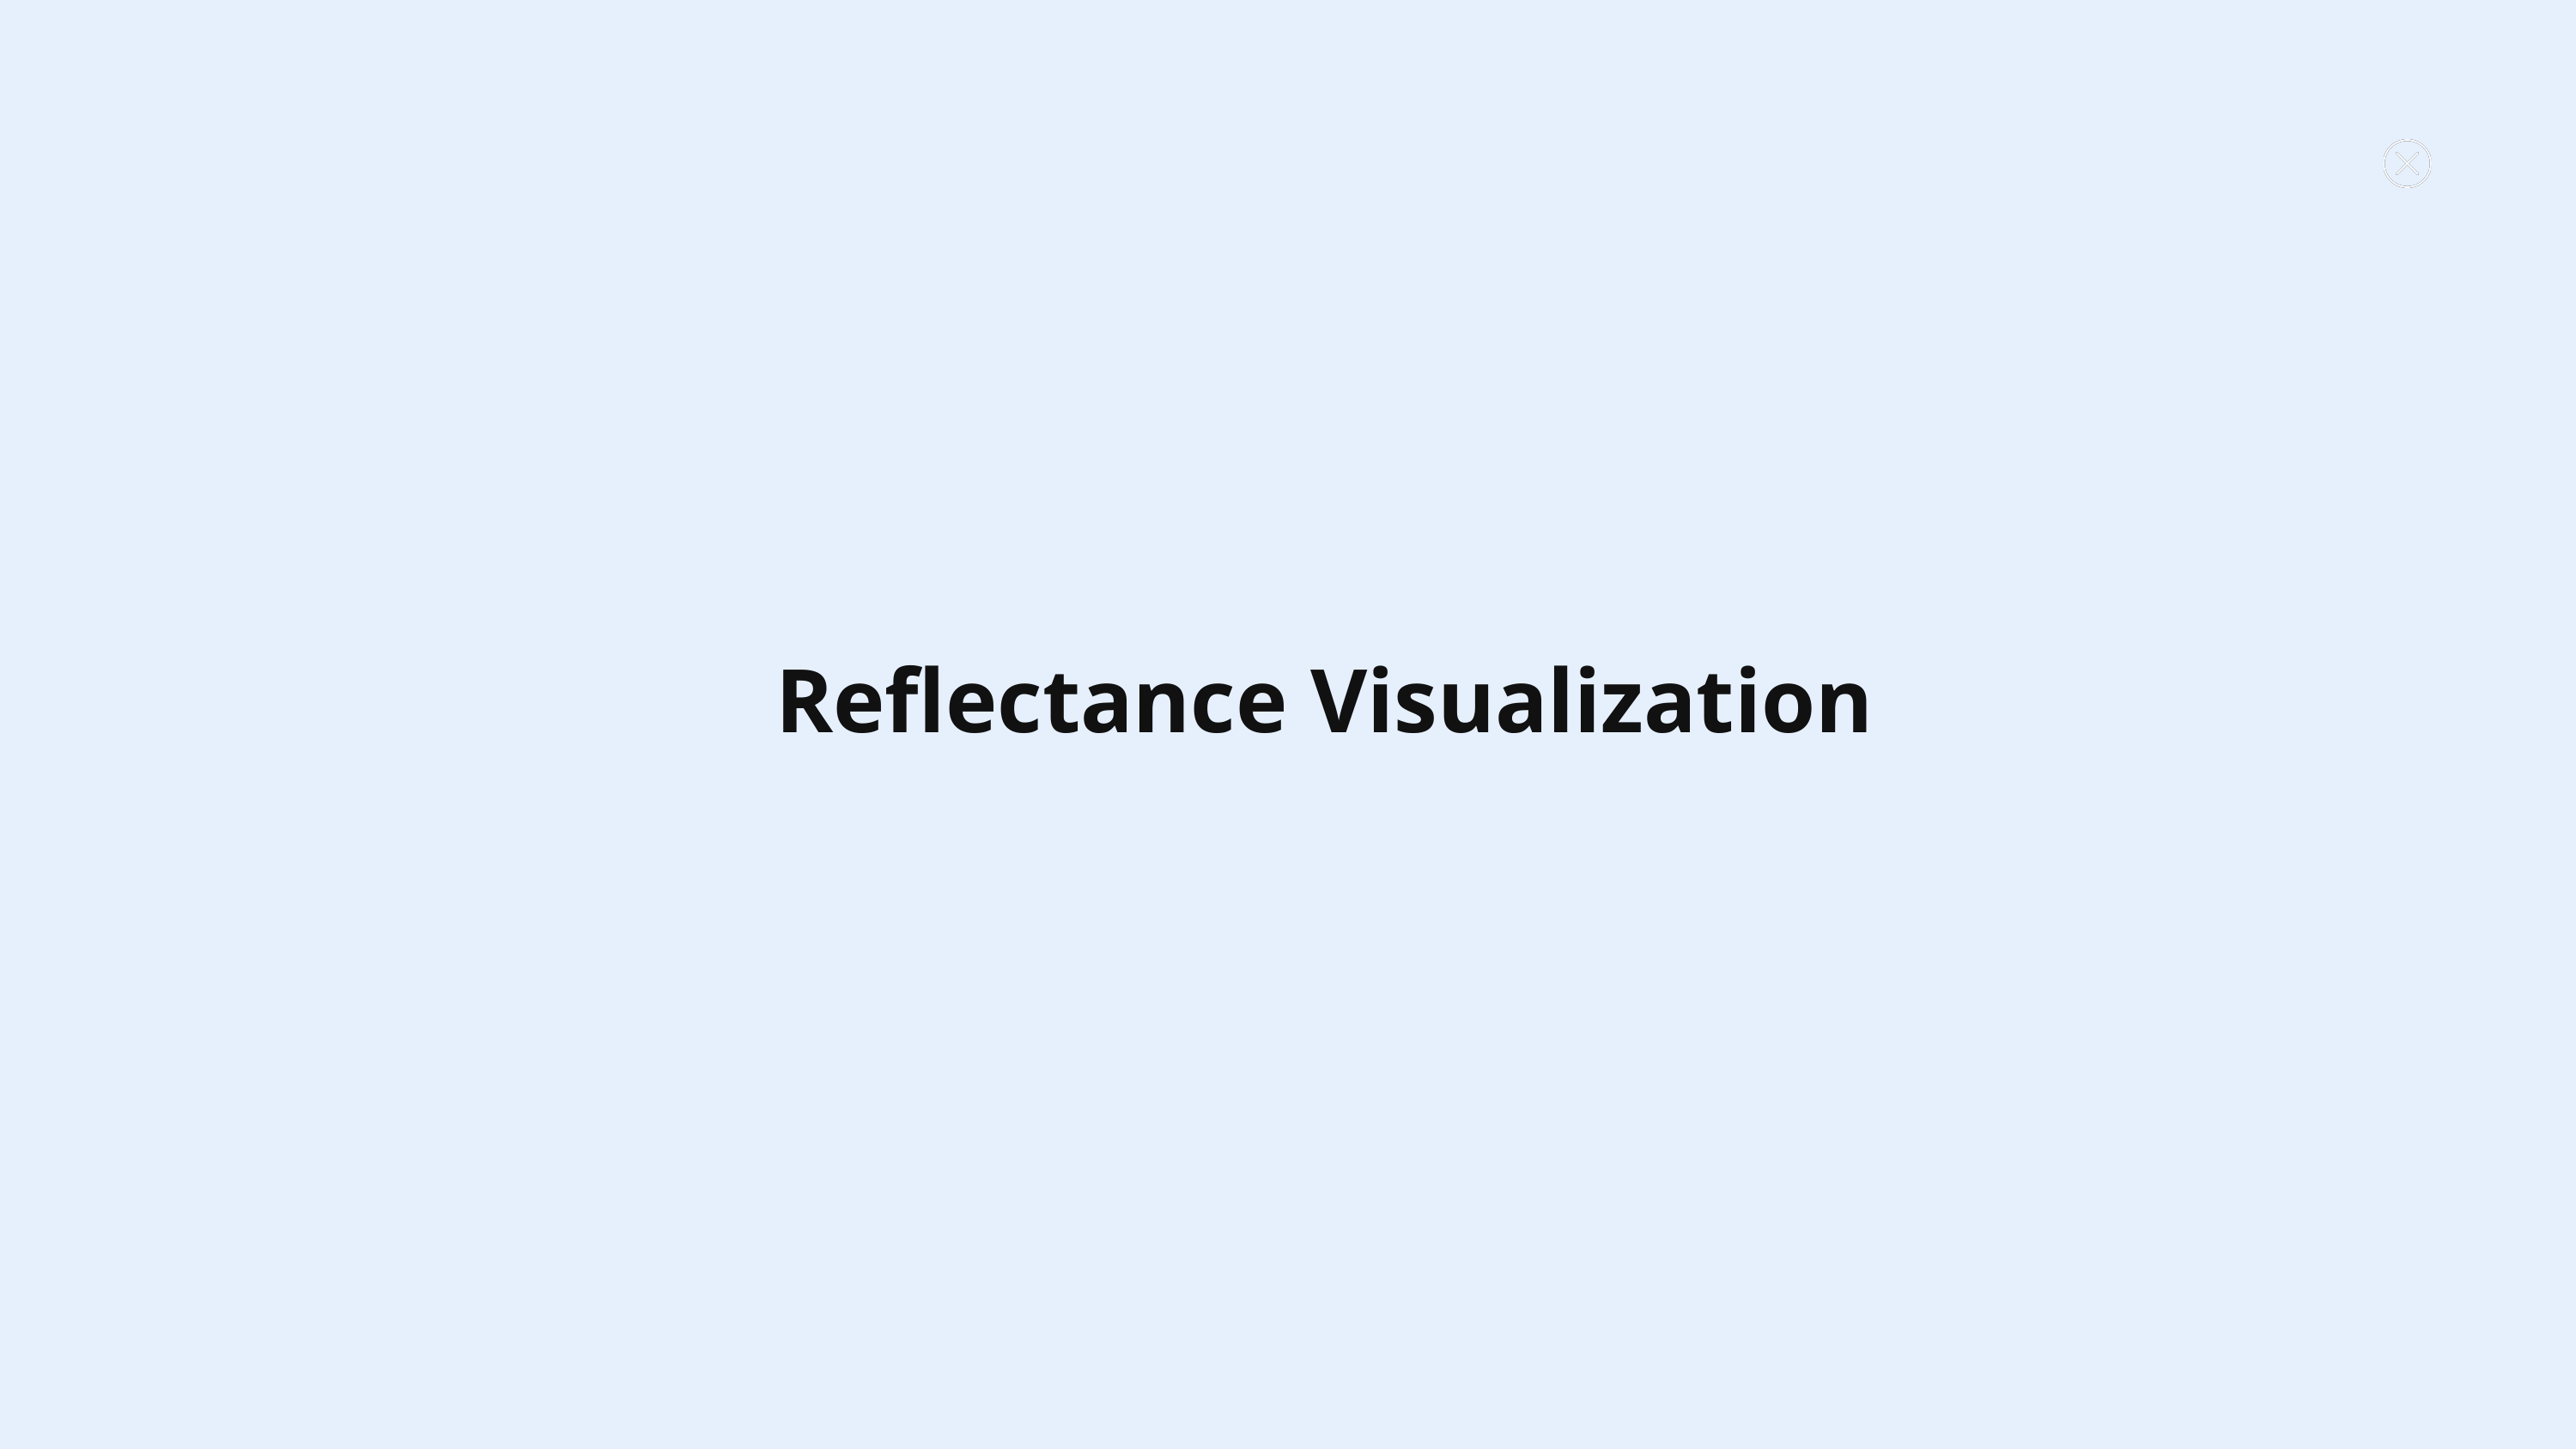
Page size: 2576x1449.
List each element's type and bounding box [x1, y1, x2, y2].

text_box [2383, 139, 2432, 188]
text_box [775, 643, 1941, 872]
